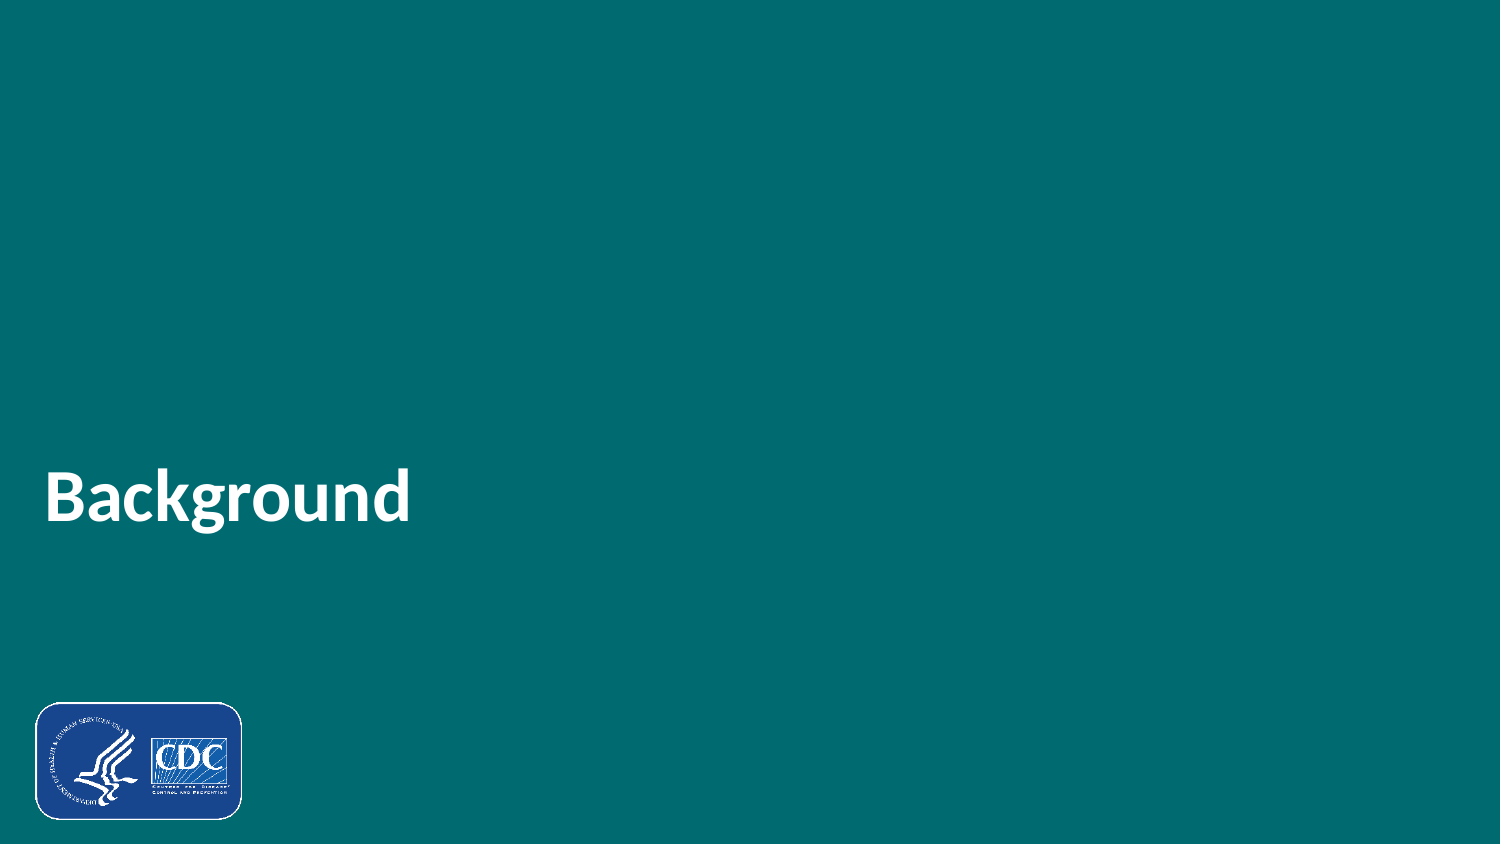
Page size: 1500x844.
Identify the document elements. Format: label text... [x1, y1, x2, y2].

picture [35, 702, 242, 820]
title Background [29, 400, 1391, 544]
